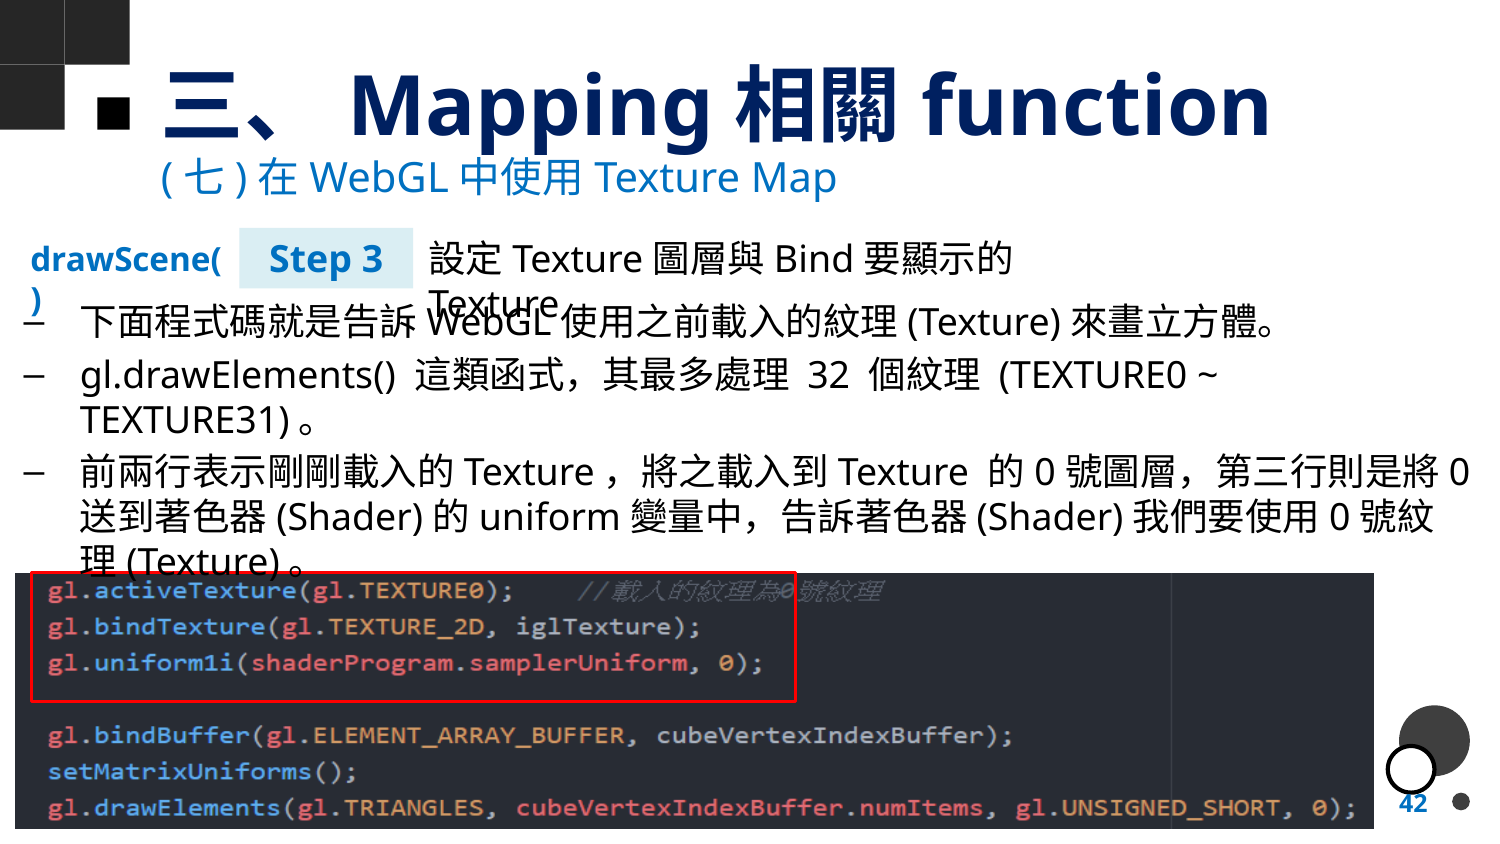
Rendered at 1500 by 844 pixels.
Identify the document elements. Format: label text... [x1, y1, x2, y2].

slide_number 42 [1379, 782, 1443, 827]
text_box 設定Texture圖層與Bind要顯示的Texture [413, 227, 1131, 289]
text_box drawScene() [15, 230, 248, 286]
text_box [1387, 705, 1471, 811]
text_box Step 3 [239, 227, 413, 289]
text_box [15, 572, 1375, 829]
text_box 下面程式碼就是告訴WebGL使用之前載入的紋理(Texture)來畫立方體。 gl.drawElements() 這類函式，其最多處理 32 個紋理 (TEXTURE0 ~ TEXTURE31)。 前兩行表示剛剛載入的Texture，將之載入到Texture 的0號圖層，第三行則是將0送到著色器(Shader)的uniform變量中，告訴著色器(Shader)我們要使用0號紋理(Texture)。 [0, 290, 1487, 558]
title 三、Mapping相關function [145, 32, 1378, 173]
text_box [0, 0, 130, 130]
text_box (七)在WebGL中使用Texture Map [145, 143, 1101, 210]
